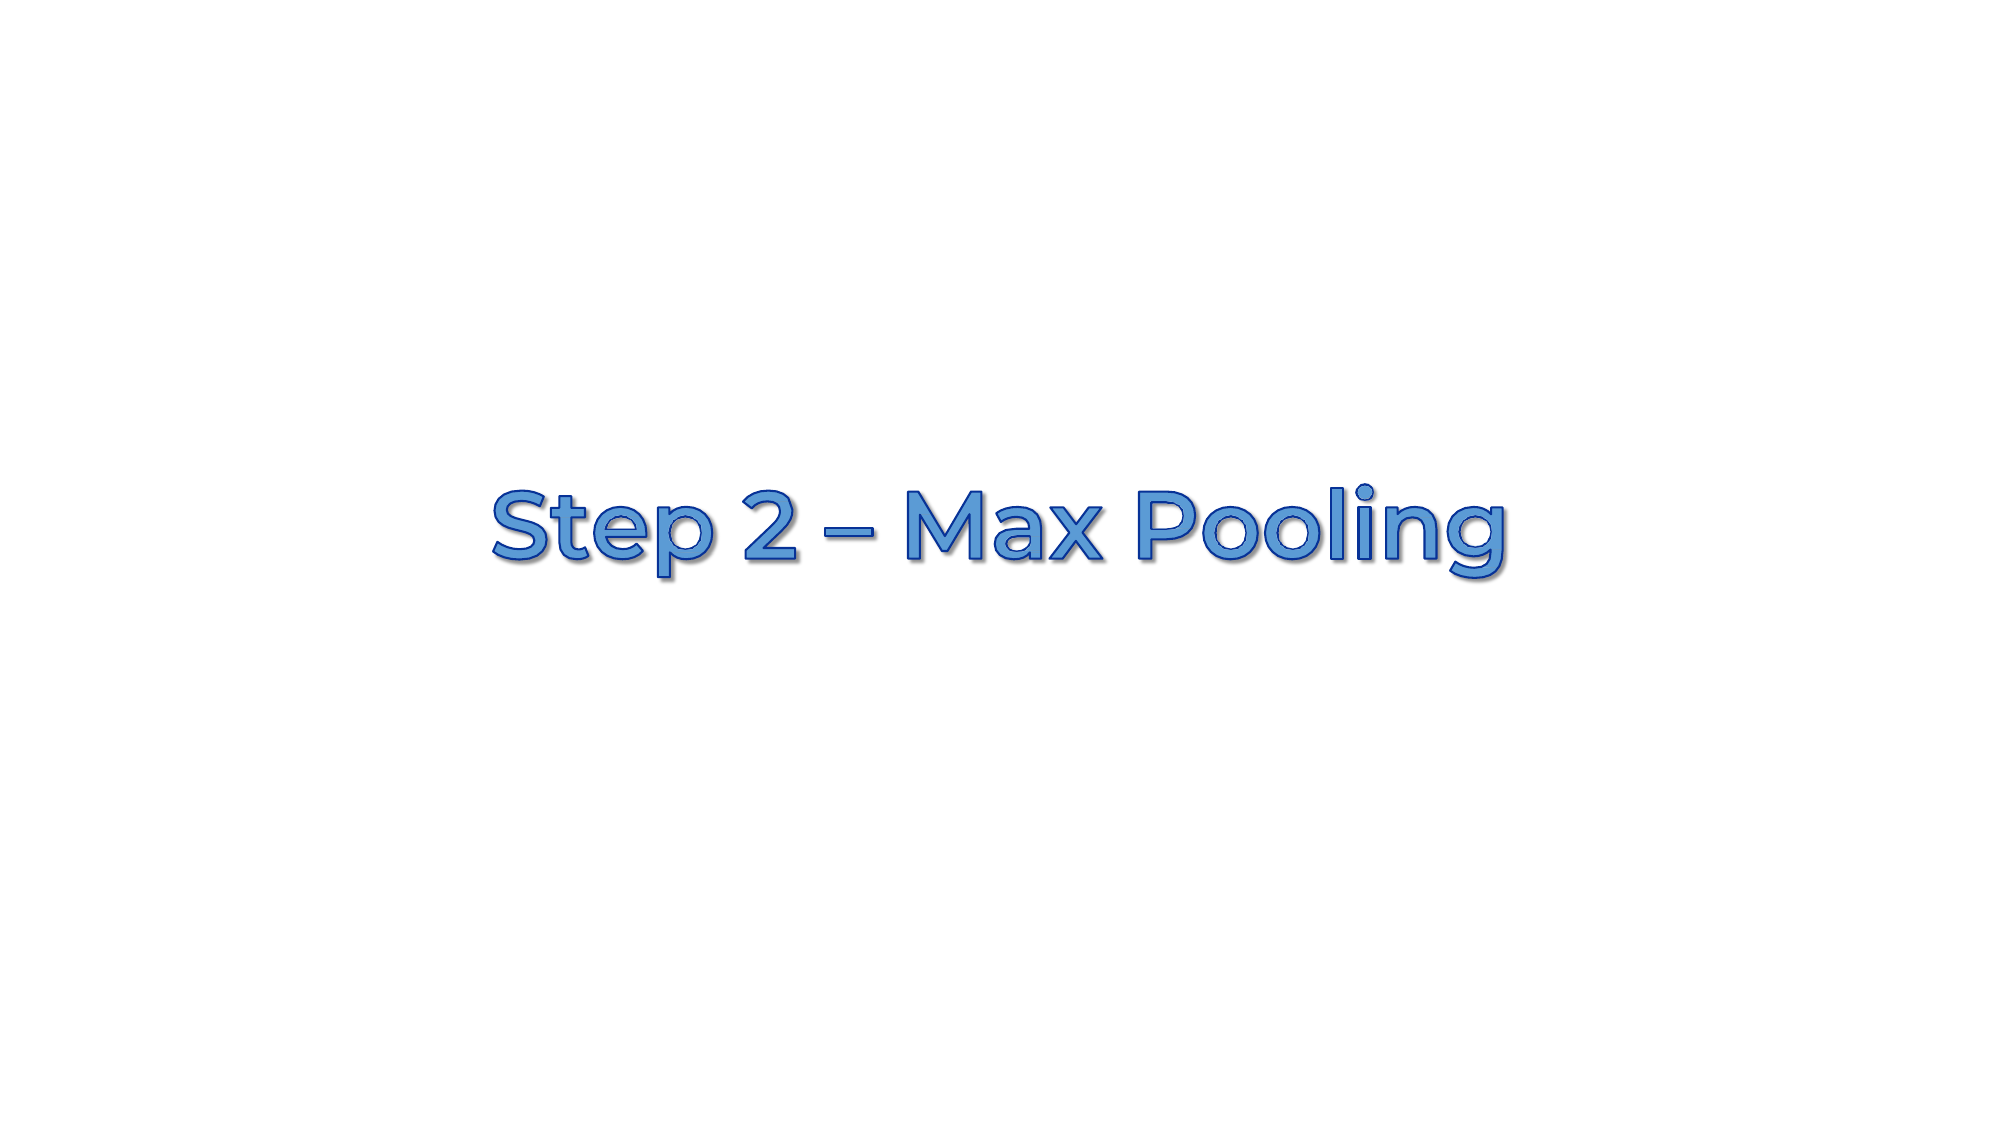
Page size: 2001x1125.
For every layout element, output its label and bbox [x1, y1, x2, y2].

text_box [904, 481, 1513, 588]
text_box [821, 524, 883, 546]
text_box [489, 487, 805, 588]
